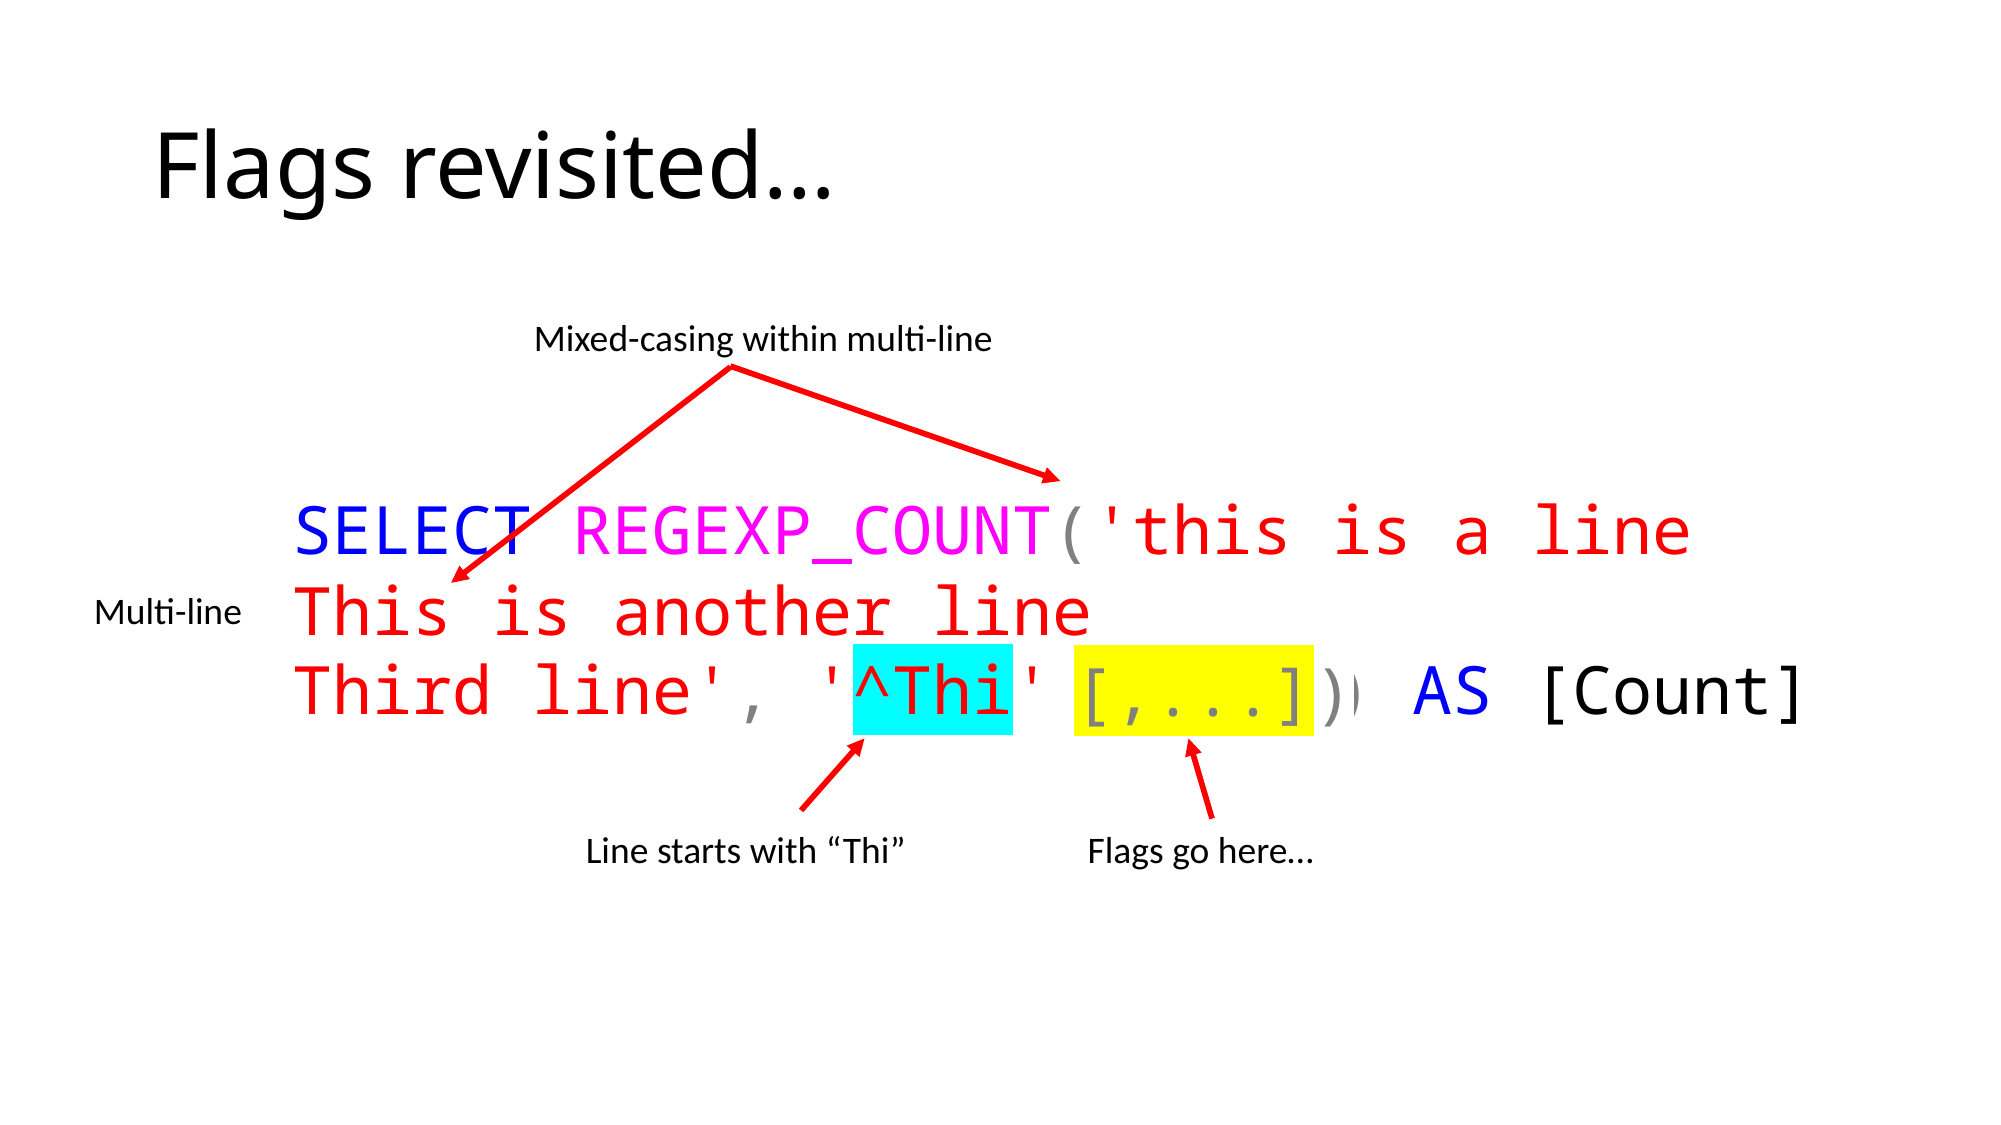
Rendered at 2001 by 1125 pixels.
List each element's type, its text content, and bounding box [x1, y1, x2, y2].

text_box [451, 366, 731, 583]
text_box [1188, 738, 1212, 819]
title Flags revisited… [137, 59, 1863, 278]
text_box Mixed-casing within multi-line [519, 306, 1037, 366]
text_box Line starts with “Thi” [571, 818, 950, 879]
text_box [730, 365, 1061, 481]
text_box Flags go here… [1072, 818, 1352, 879]
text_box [800, 738, 865, 811]
text_box SELECT REGEXP_COUNT('this is a line This is another line Third line', '^Thi' [,...]) AS [Count] [278, 480, 1843, 736]
text_box Multi-line [79, 579, 279, 640]
text_box [,...]) [1058, 642, 1389, 738]
